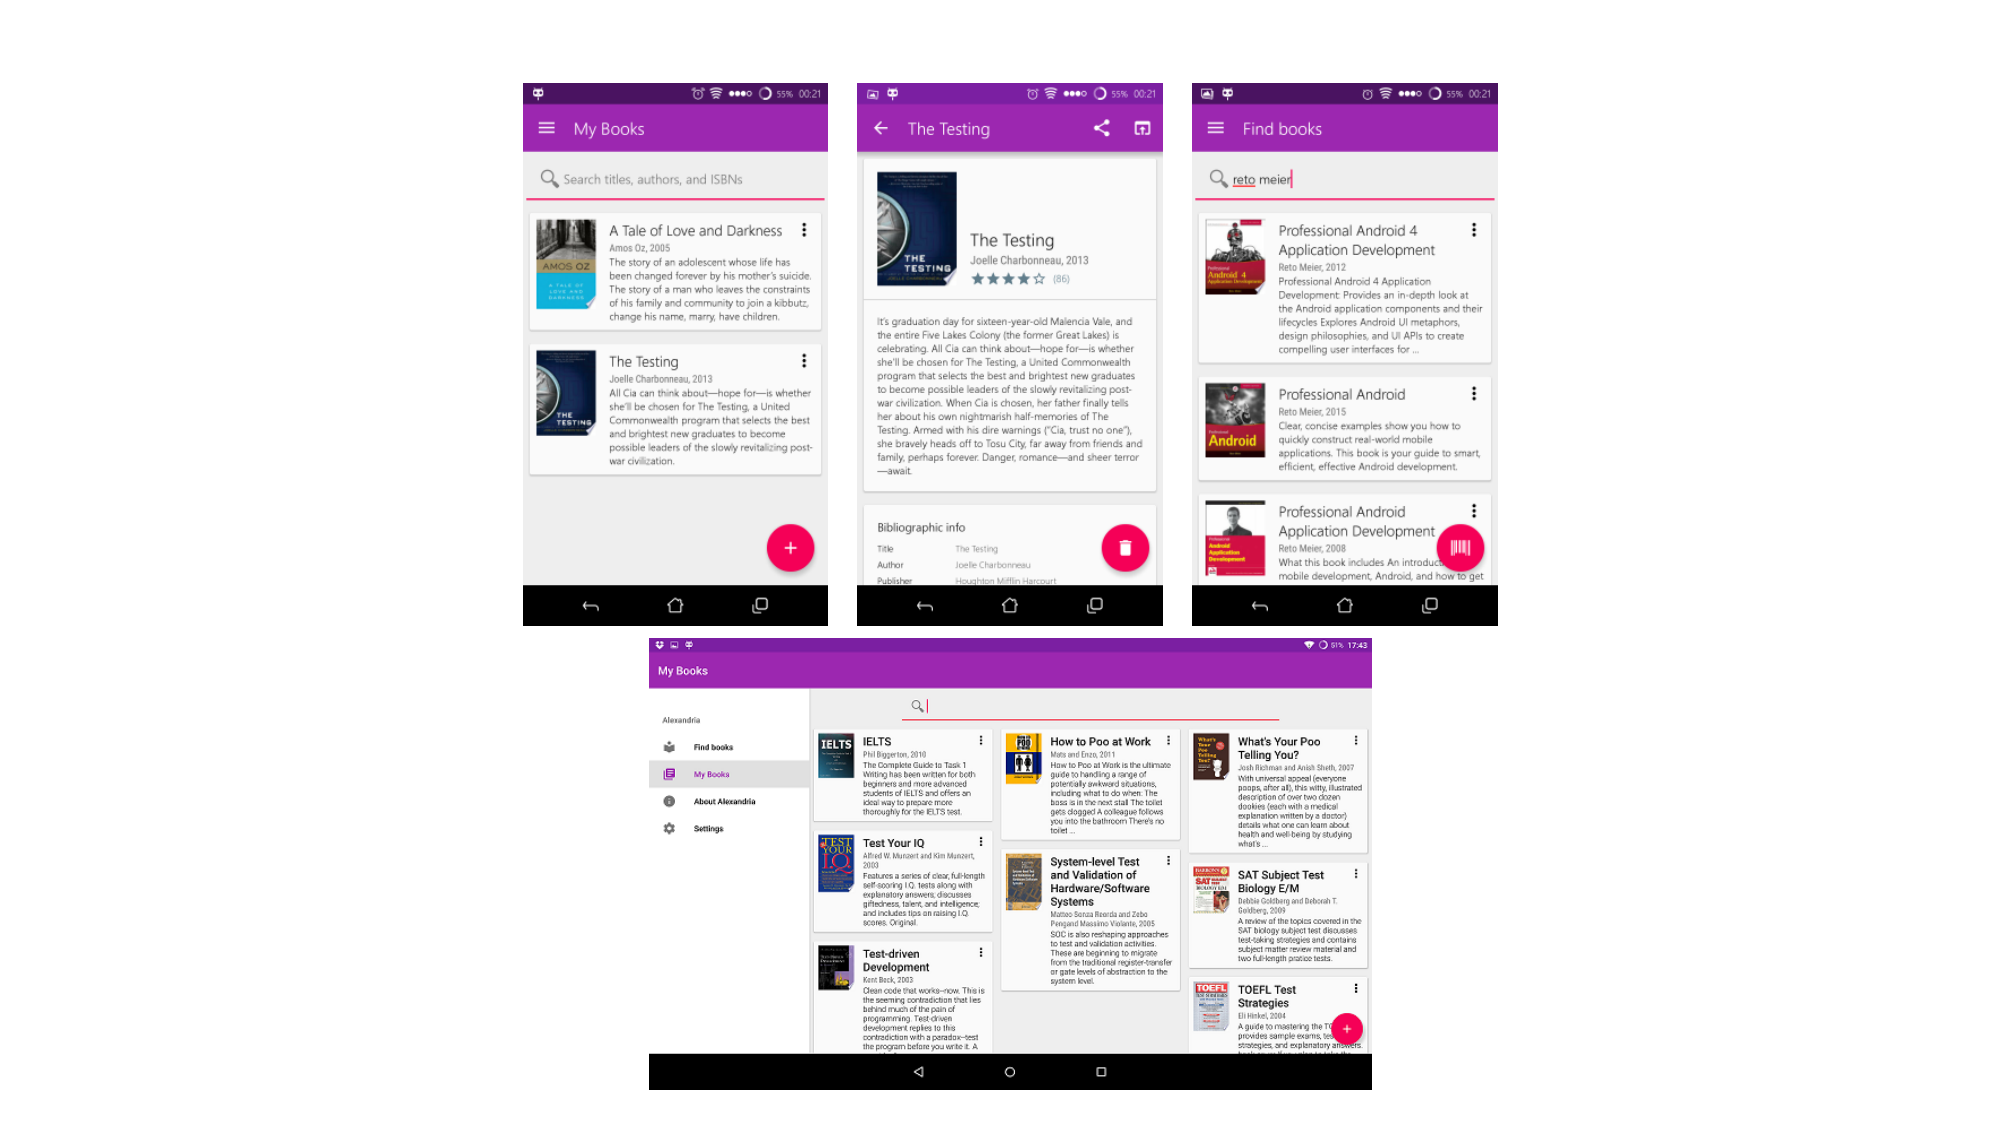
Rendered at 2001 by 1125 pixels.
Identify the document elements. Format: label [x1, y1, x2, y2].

picture [649, 638, 1372, 1090]
text_box [523, 83, 1498, 626]
